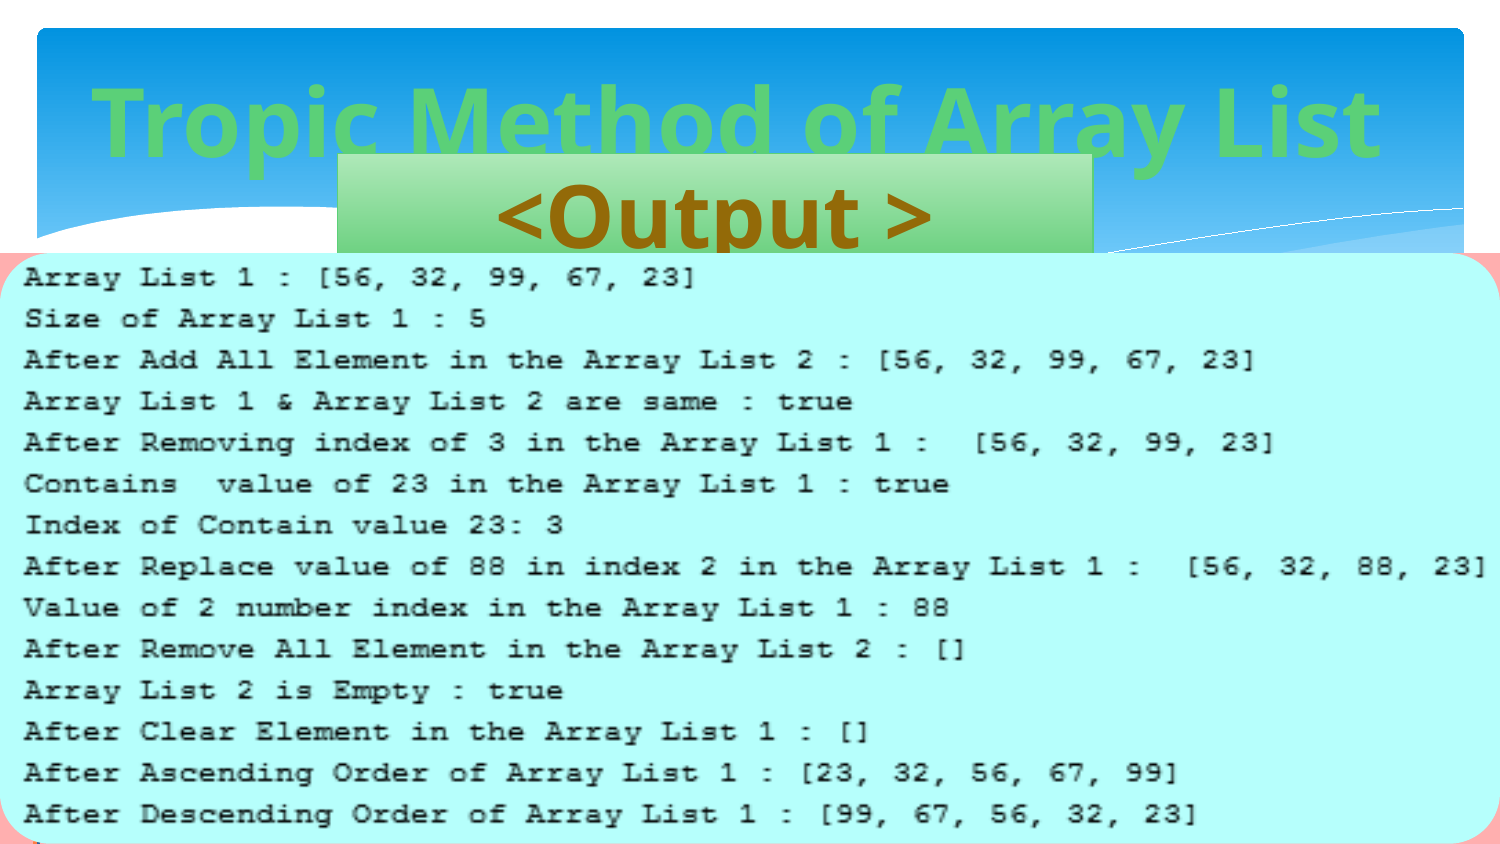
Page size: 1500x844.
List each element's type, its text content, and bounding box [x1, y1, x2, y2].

title Tropic Method of Array List [75, 41, 1425, 196]
text_box <Output > [337, 153, 1094, 250]
picture [0, 252, 1500, 844]
